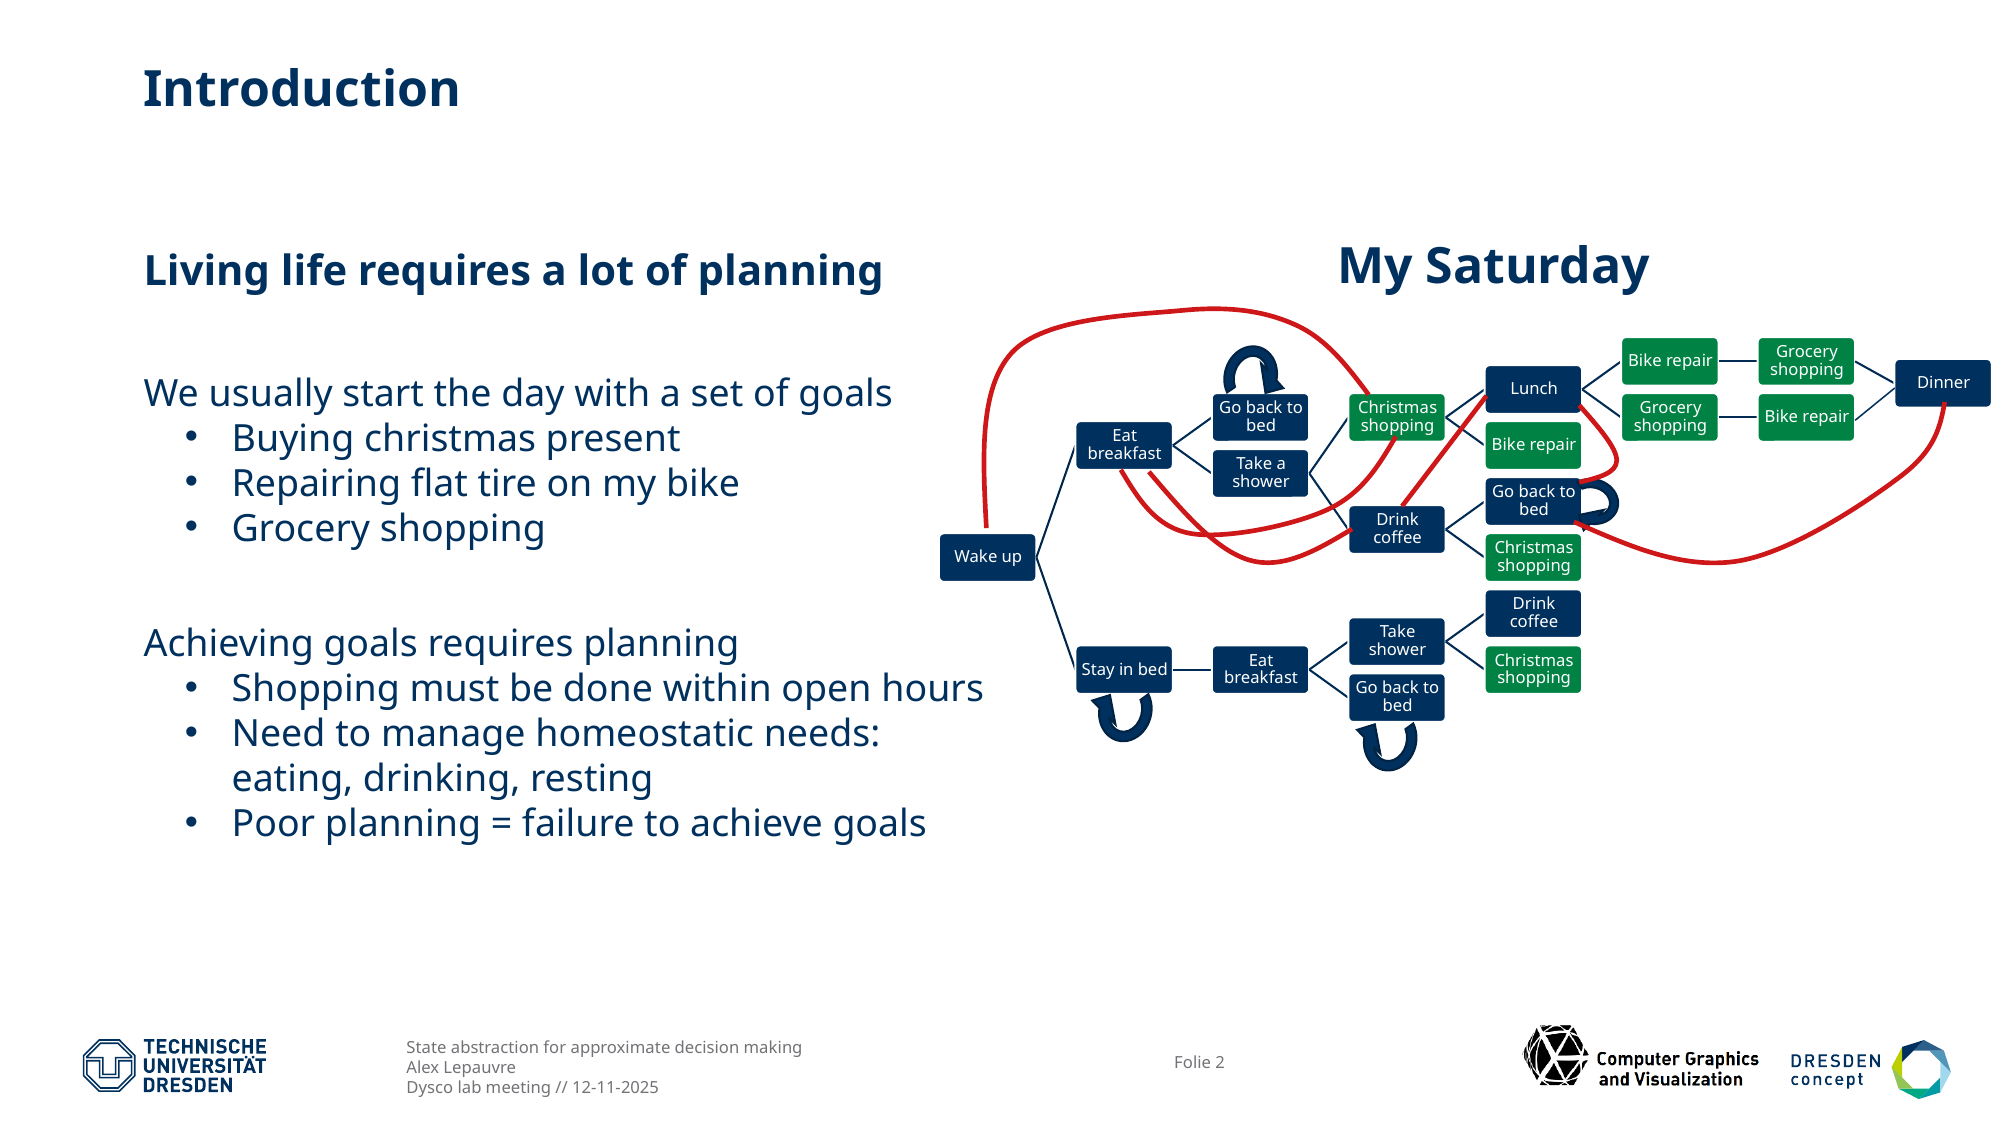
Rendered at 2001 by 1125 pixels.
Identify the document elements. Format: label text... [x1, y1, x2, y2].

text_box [1855, 387, 1895, 421]
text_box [938, 100, 1992, 959]
picture [1520, 1024, 1760, 1086]
title Introduction [143, 56, 1880, 169]
list Living life requires a lot of planning We usually start the day with a set of goals Buying christmas present Repairing flat tire on my bike Grocery shopping Achieving goals requires planning Shopping must be done within open hours Need to manage homeostatic needs: eating, drinking, resting Poor planning = failure to achieve goals [143, 243, 938, 959]
